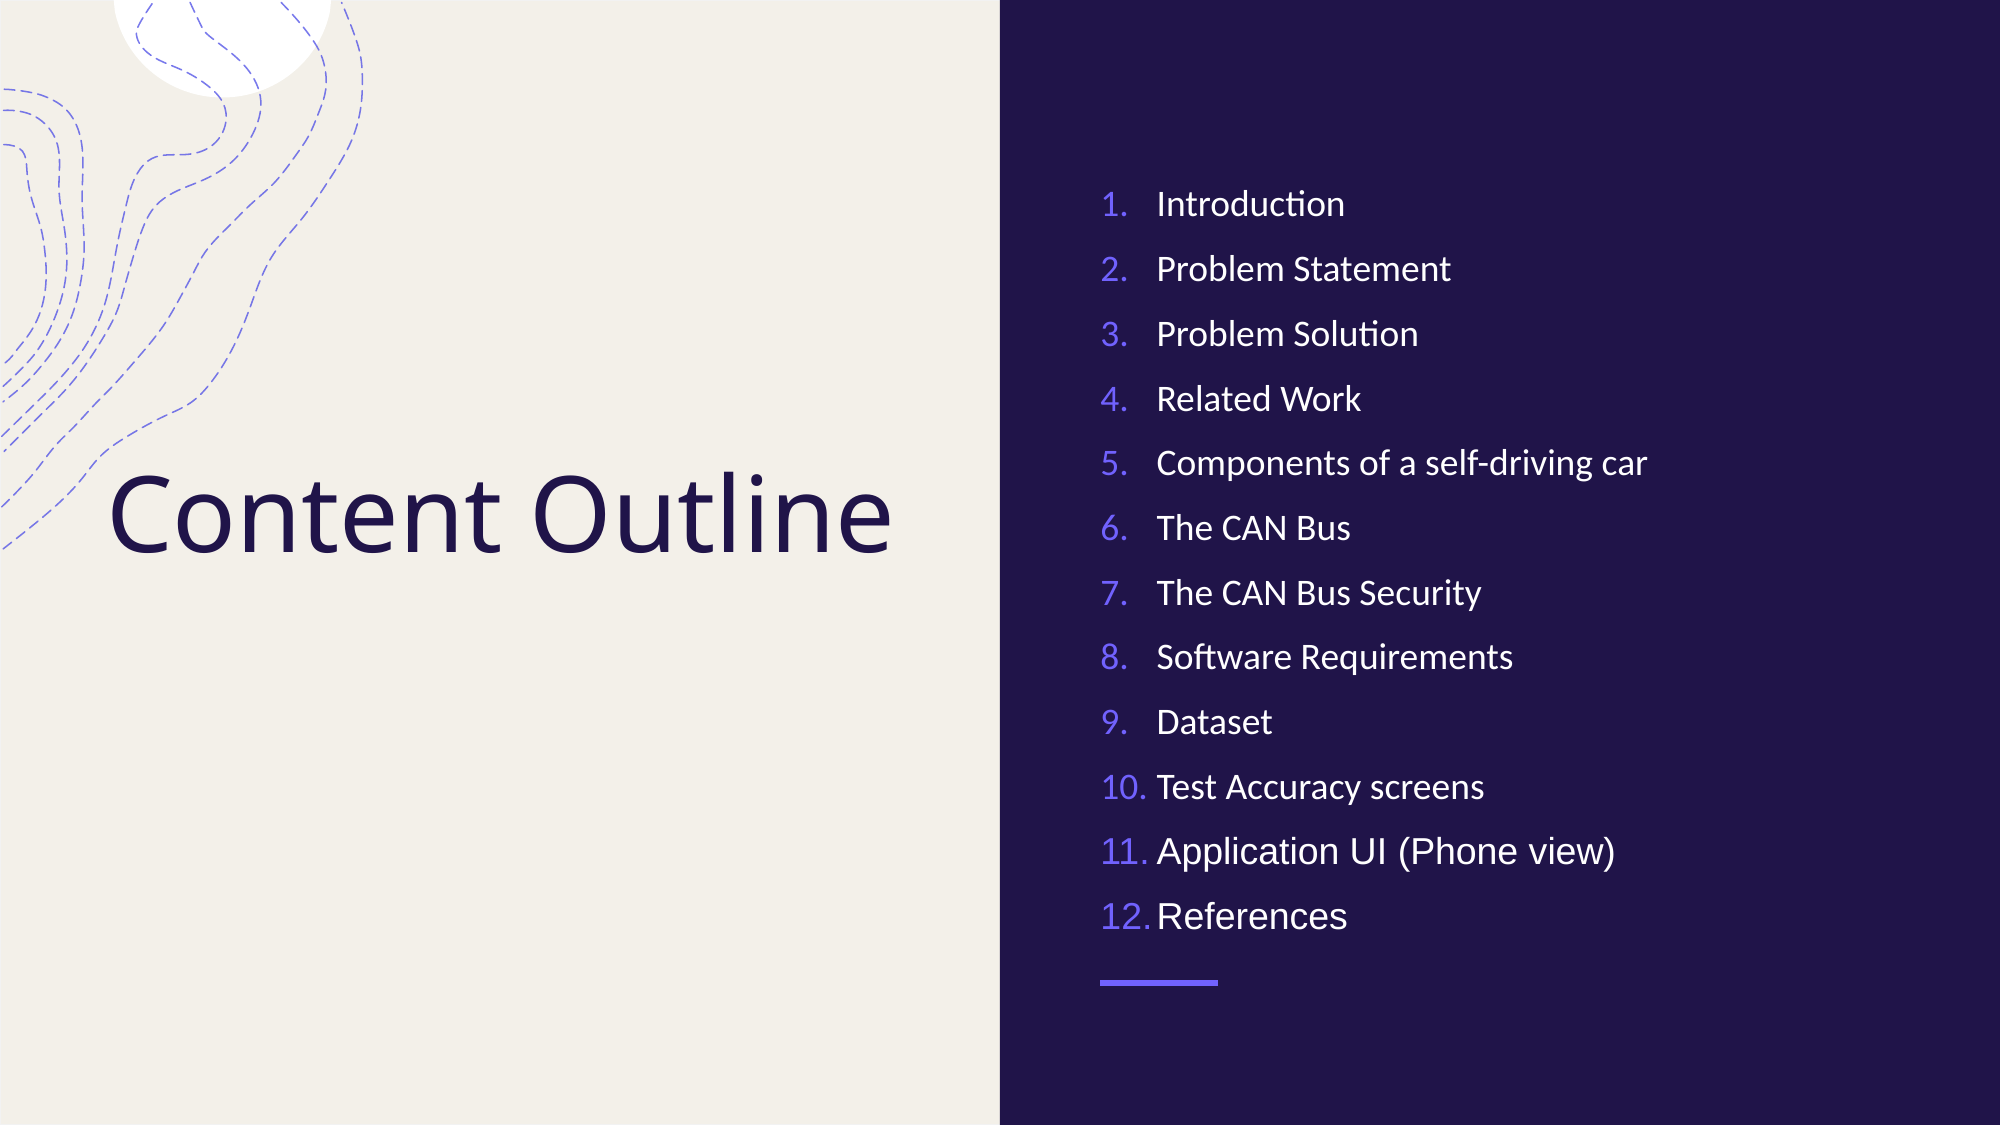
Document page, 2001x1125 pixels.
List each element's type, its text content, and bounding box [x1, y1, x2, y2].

title Content Outline [58, 264, 943, 594]
list Introduction Problem Statement Problem Solution Related Work Components of a self-driving car The CAN Bus The CAN Bus Security Software Requirements Dataset Test Accuracy screens Application UI (Phone view) References [1080, 107, 1920, 1006]
